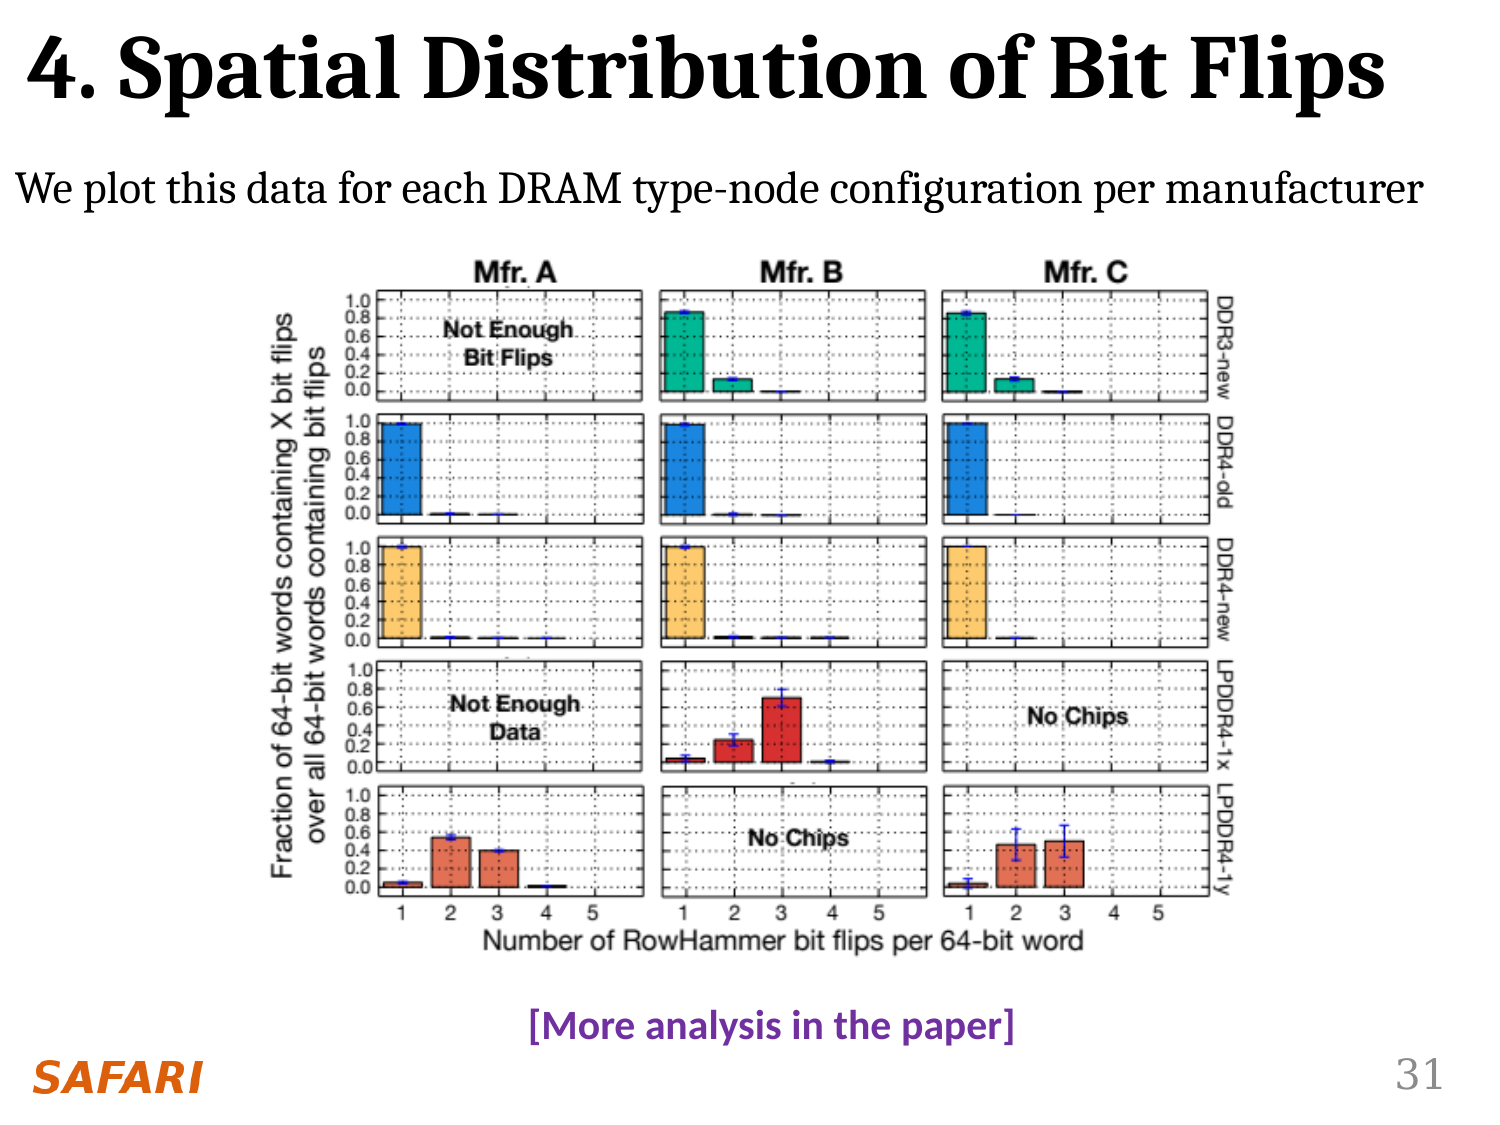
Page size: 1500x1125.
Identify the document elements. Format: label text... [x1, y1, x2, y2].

text_box [More analysis in the paper] [468, 990, 1032, 1055]
picture [31, 1051, 209, 1104]
picture [261, 253, 1238, 958]
title 4. Spatial Distribution of Bit Flips [12, 12, 1487, 134]
text_box We plot this data for each DRAM type-node configuration per manufacturer [0, 149, 1500, 220]
